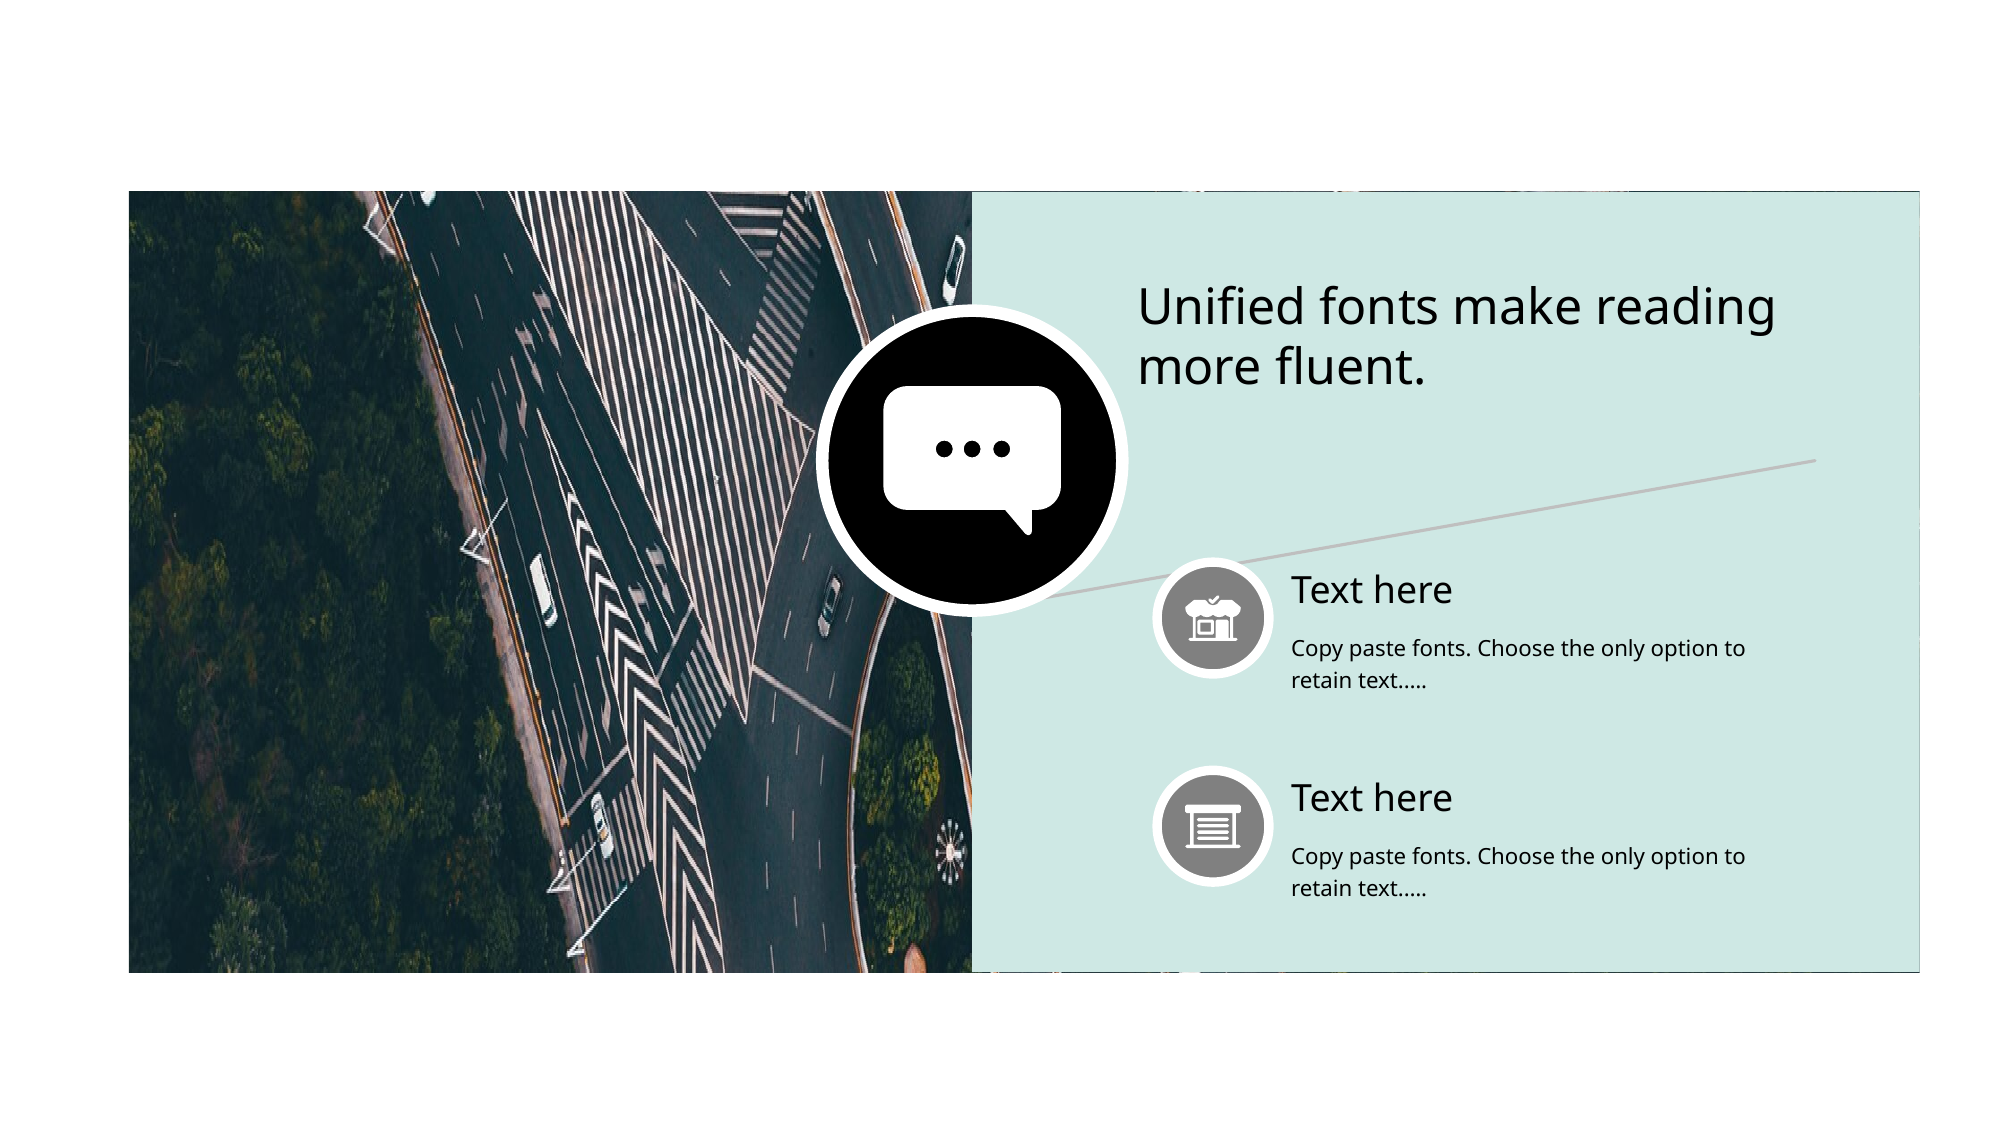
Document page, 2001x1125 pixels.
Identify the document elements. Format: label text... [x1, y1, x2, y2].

text_box [1156, 561, 1270, 675]
text_box [128, 191, 971, 973]
text_box Copy paste fonts. Choose the only option to retain text.…. [1276, 622, 1816, 701]
text_box [1156, 769, 1270, 884]
text_box [1185, 595, 1241, 641]
text_box [1185, 804, 1241, 849]
text_box Copy paste fonts. Choose the only option to retain text.…. [1276, 830, 1816, 909]
text_box Unified fonts make reading more fluent. [1122, 223, 1815, 446]
text_box [971, 191, 1921, 973]
text_box Text here [1276, 555, 1816, 622]
text_box Text here [1276, 763, 1816, 830]
text_box [882, 385, 1063, 537]
text_box [821, 309, 1124, 612]
